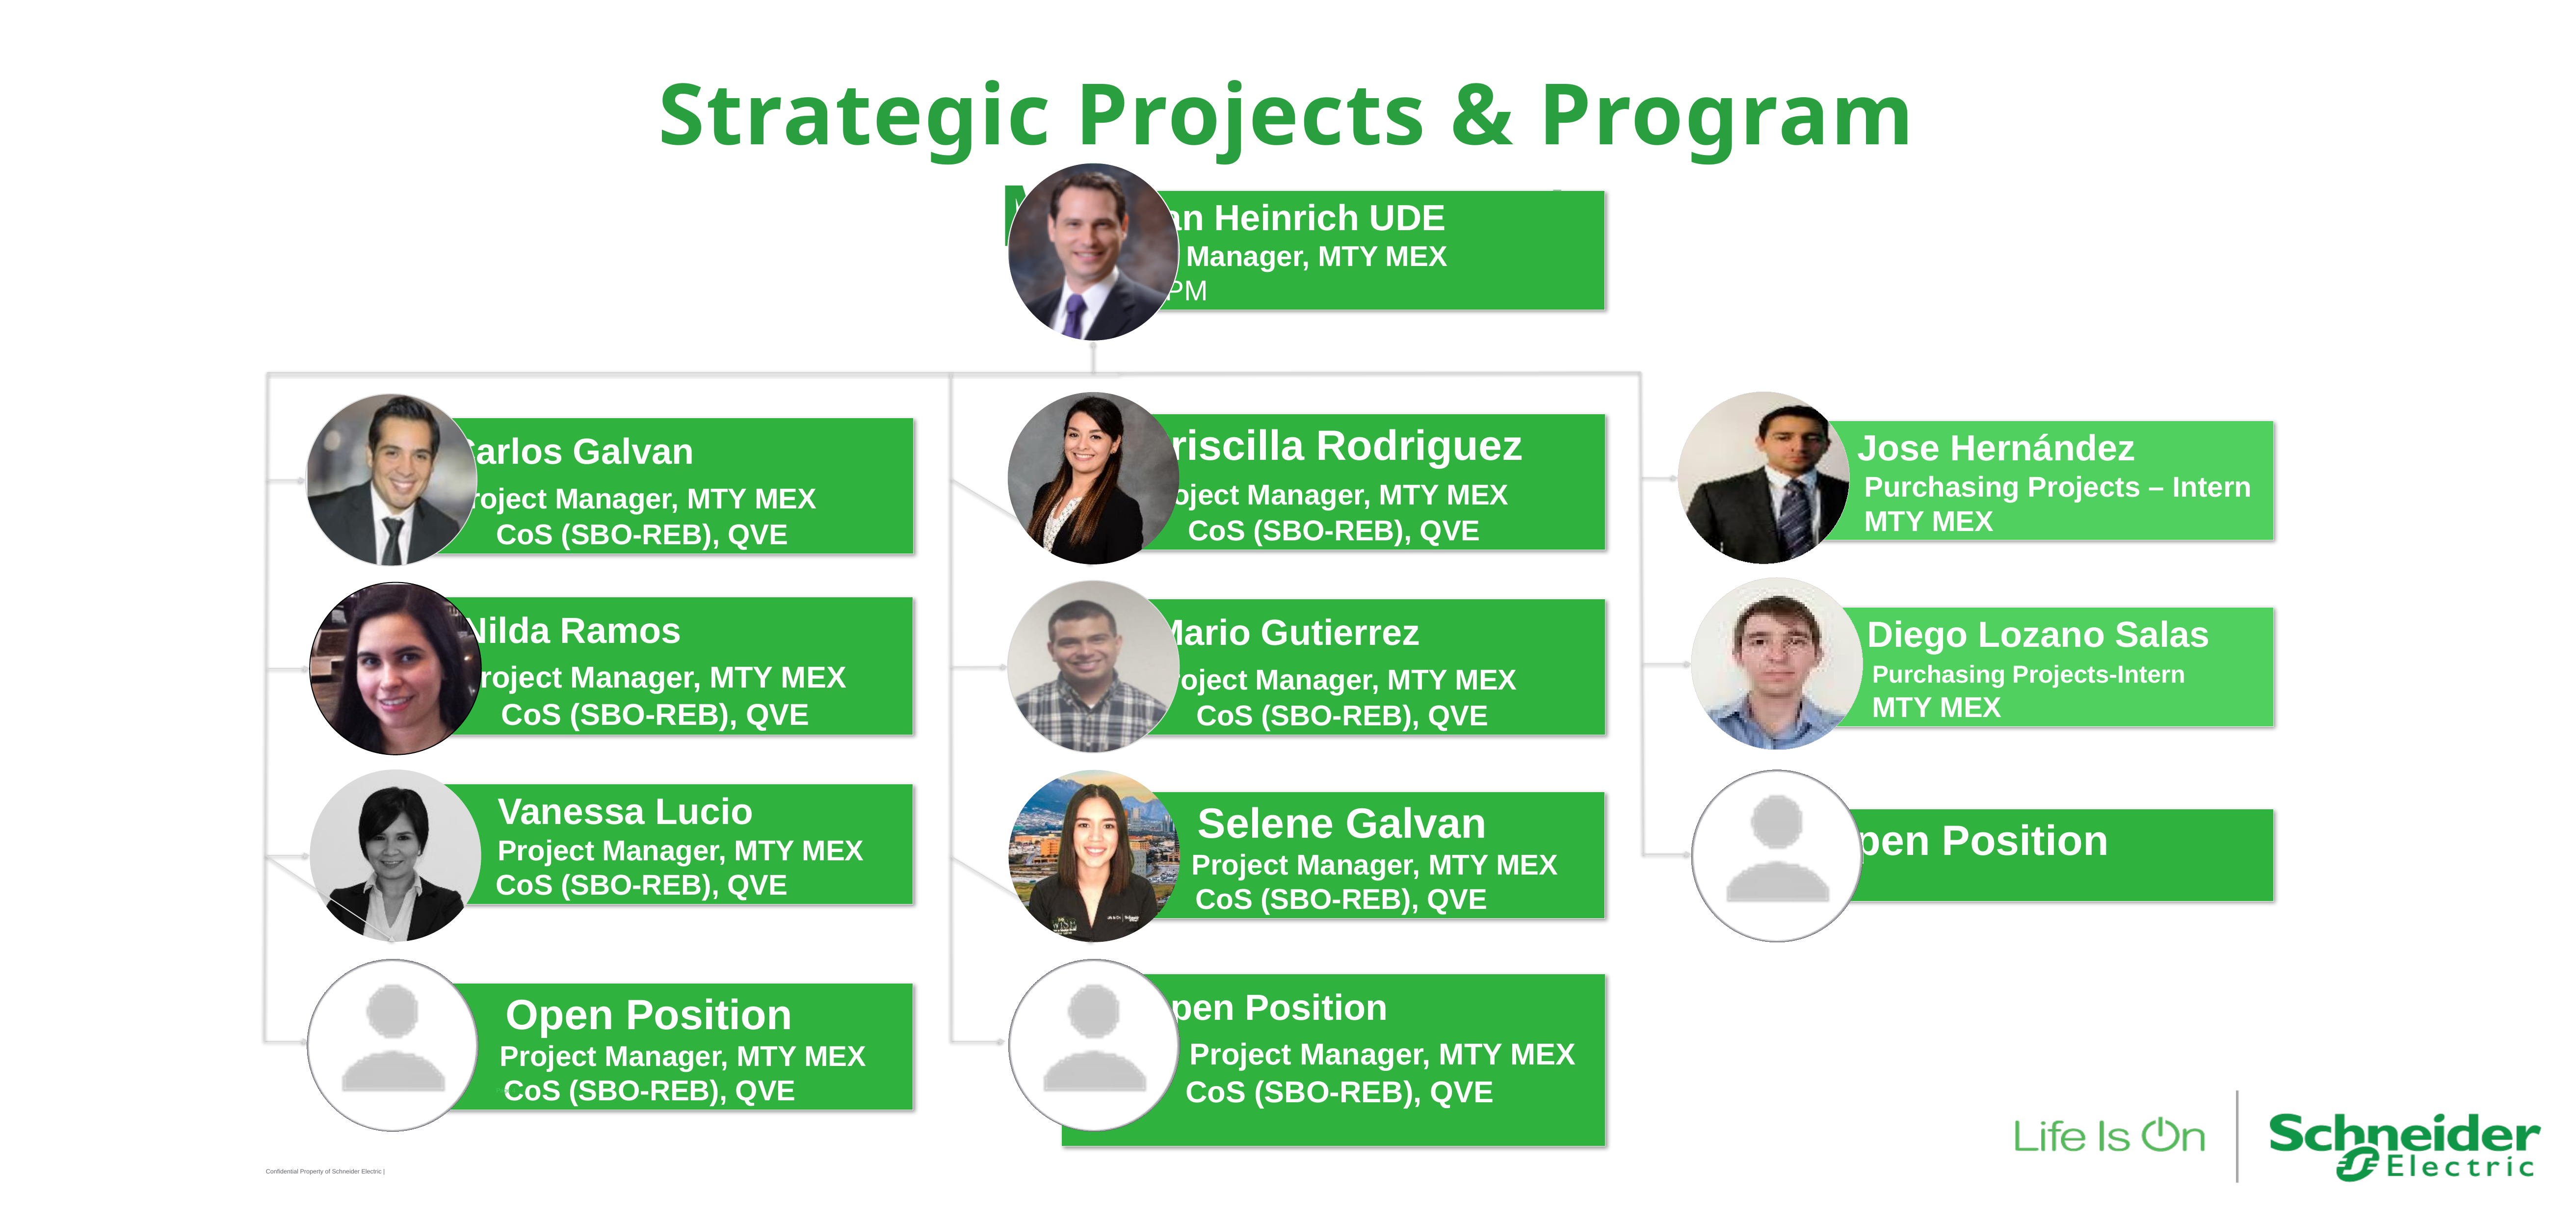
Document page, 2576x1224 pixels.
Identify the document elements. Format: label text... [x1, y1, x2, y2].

picture [1691, 770, 1863, 942]
footer Confidential Property of Schneider Electric | [265, 1167, 691, 1175]
text_box Strategic Projects & Program Management [369, 49, 2207, 274]
picture [1008, 959, 1181, 1132]
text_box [265, 162, 1606, 1117]
picture [305, 394, 477, 566]
picture [1991, 1069, 2566, 1204]
picture [309, 769, 481, 942]
picture [307, 959, 479, 1132]
picture [309, 582, 481, 755]
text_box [264, 373, 268, 1041]
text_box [1609, 392, 2274, 1114]
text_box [1640, 372, 1644, 390]
